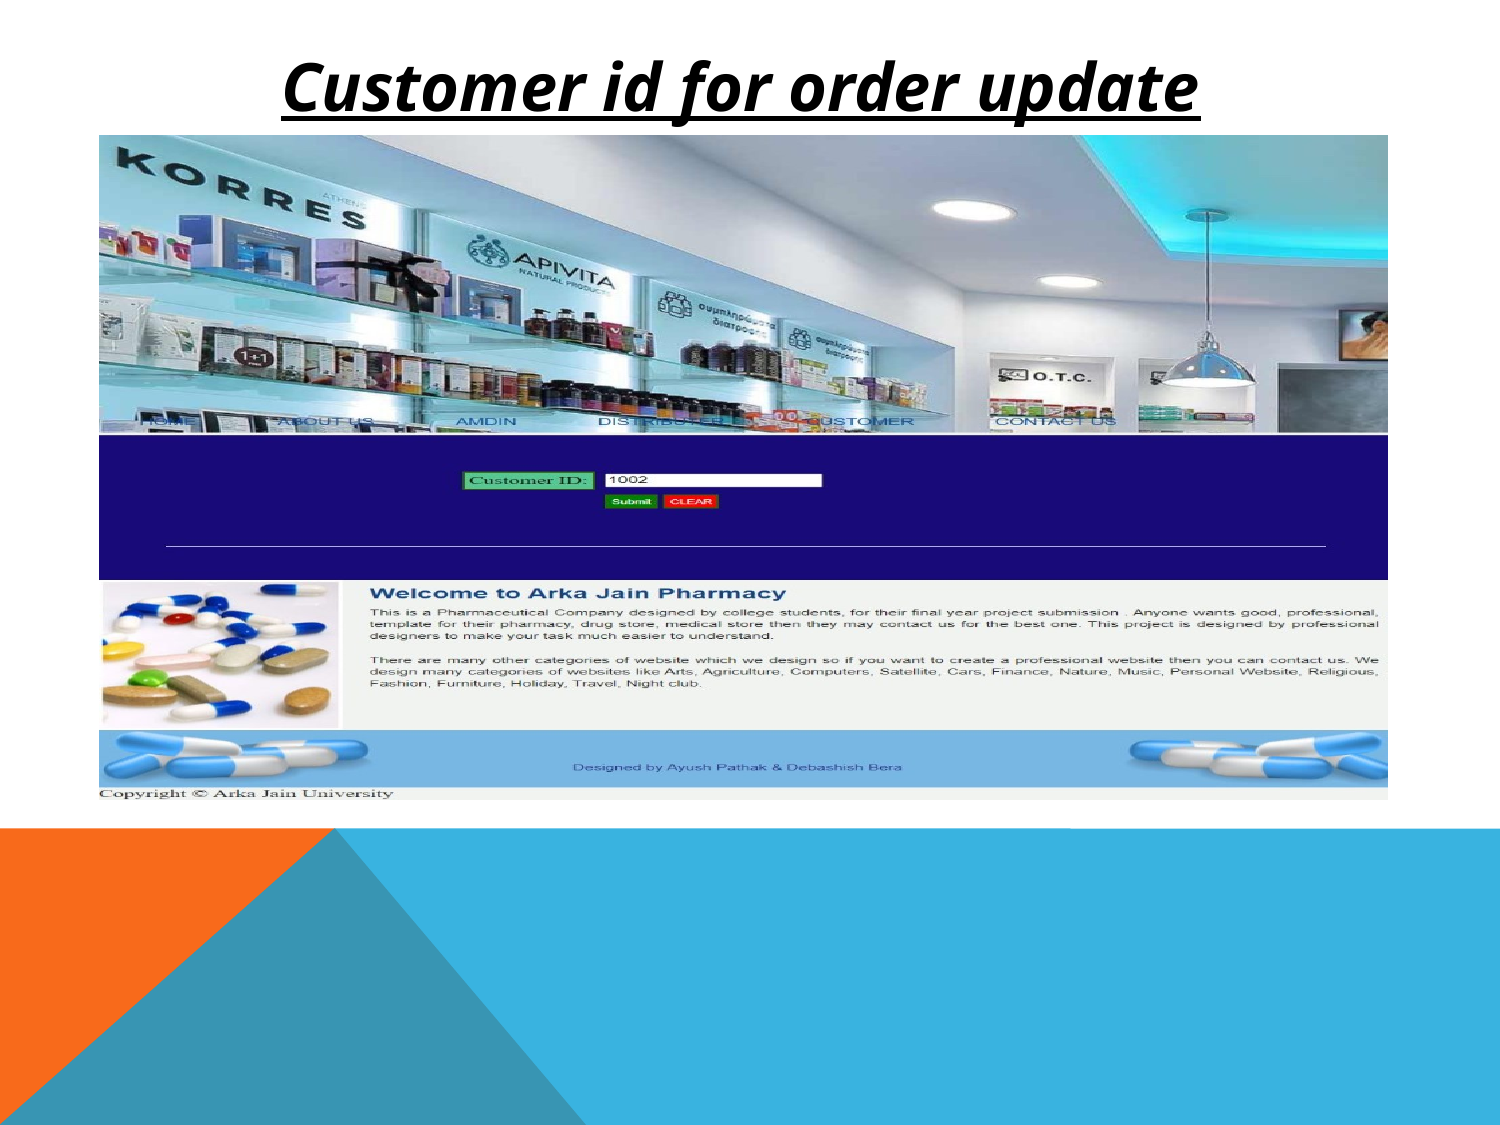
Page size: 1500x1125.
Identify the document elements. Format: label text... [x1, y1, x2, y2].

text_box Customer id for order update [266, 37, 1216, 133]
picture [99, 135, 1388, 801]
